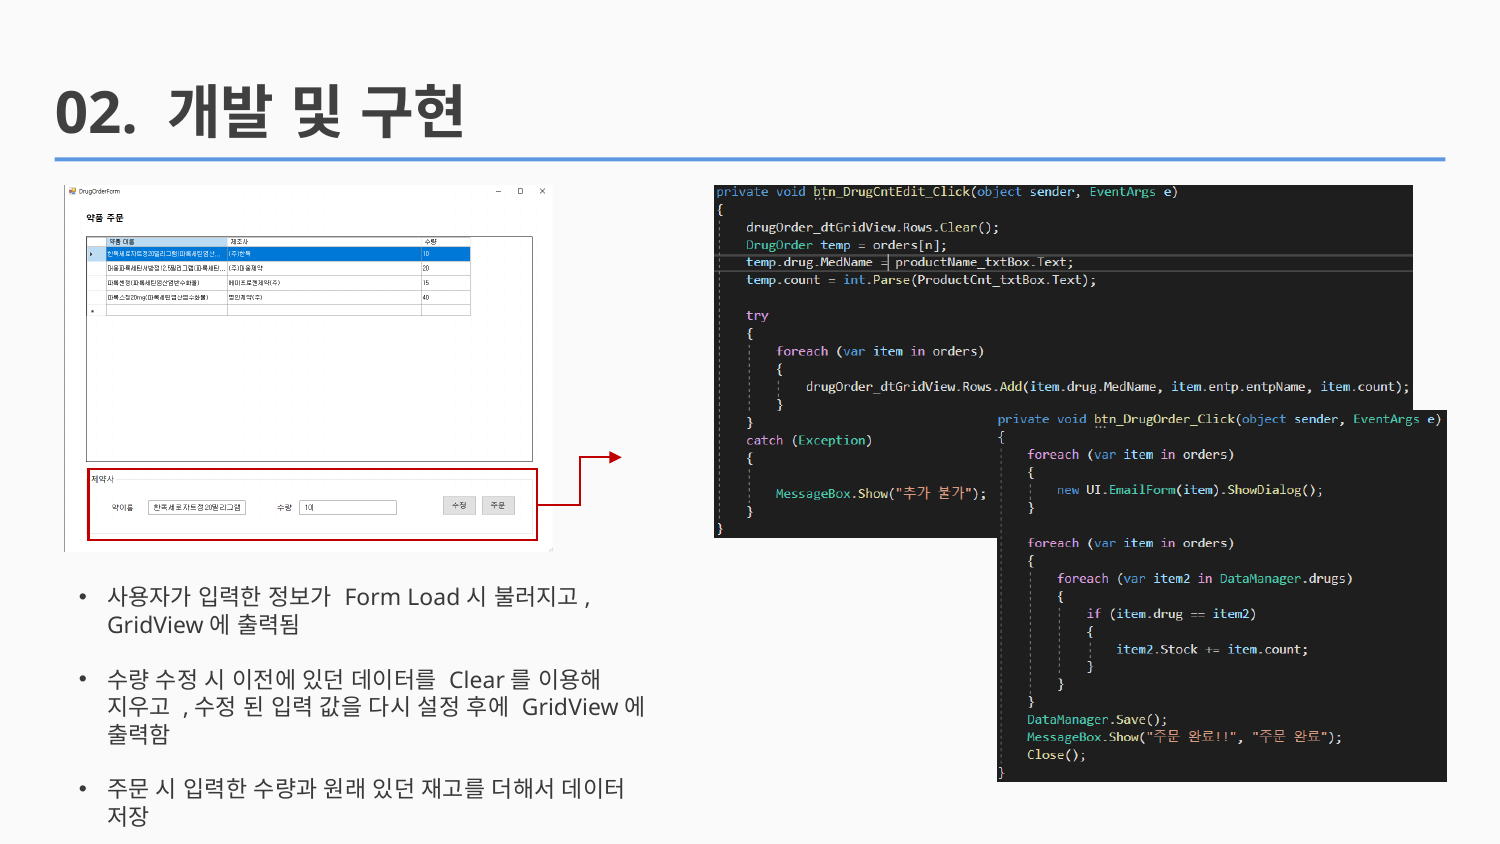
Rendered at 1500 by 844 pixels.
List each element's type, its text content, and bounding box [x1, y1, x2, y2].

text_box 사용자가 입력한 정보가 Form Load시 불러지고, GridView에 출력됨 수량 수정 시 이전에 있던 데이터를 Clear를 이용해 지우고 ,수정 된 입력 값을 다시 설정 후에 GridView에 출력함 주문 시 입력한 수량과 원래 있던 재고를 더해서 데이터 저장 [64, 575, 679, 838]
picture [64, 185, 553, 552]
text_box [537, 457, 622, 505]
picture [714, 185, 1447, 782]
